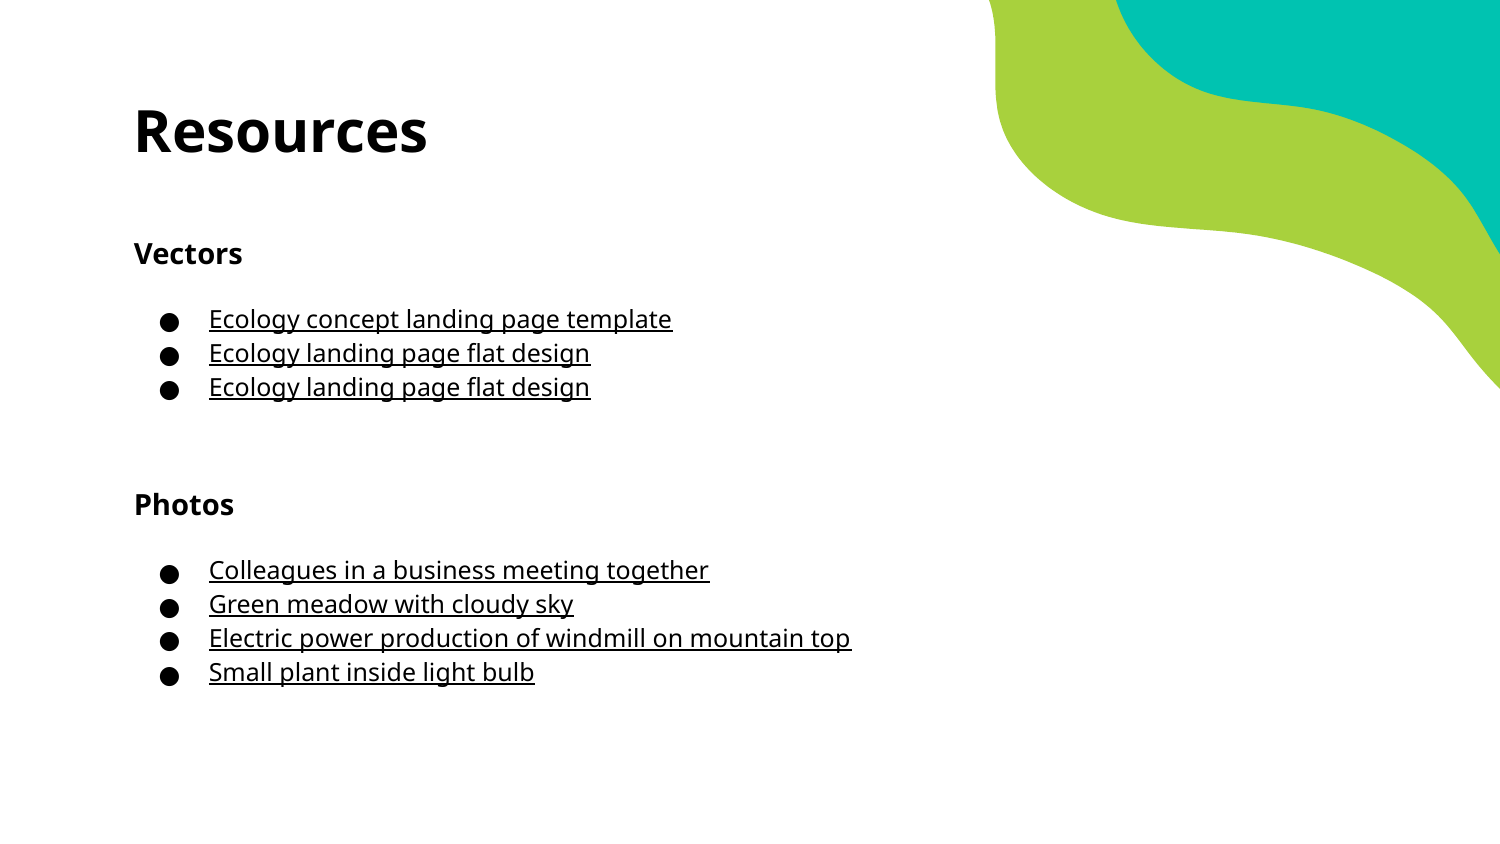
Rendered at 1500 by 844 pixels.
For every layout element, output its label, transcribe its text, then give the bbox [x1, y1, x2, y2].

list Vectors Ecology concept landing page template Ecology landing page flat design Ecology landing page flat design Photos Colleagues in a business meeting together Green meadow with cloudy sky Electric power production of windmill on mountain top Small plant inside light bulb [118, 219, 1382, 755]
title Resources [118, 88, 1382, 171]
